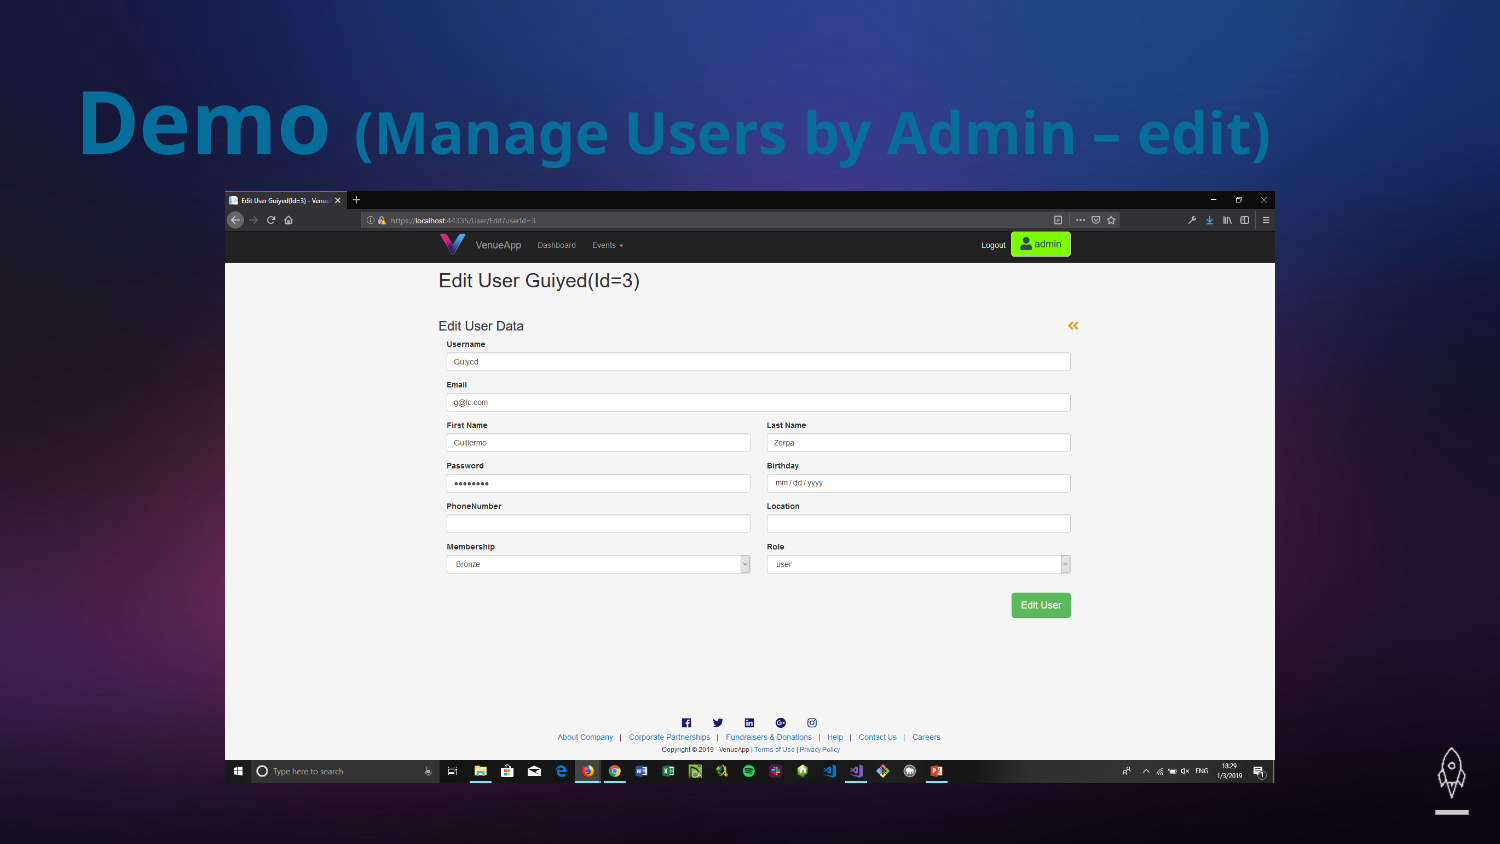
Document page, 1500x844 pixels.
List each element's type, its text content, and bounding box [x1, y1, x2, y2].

title Demo (Manage Users by Admin – edit) [60, 36, 1409, 203]
picture [0, 0, 1500, 844]
